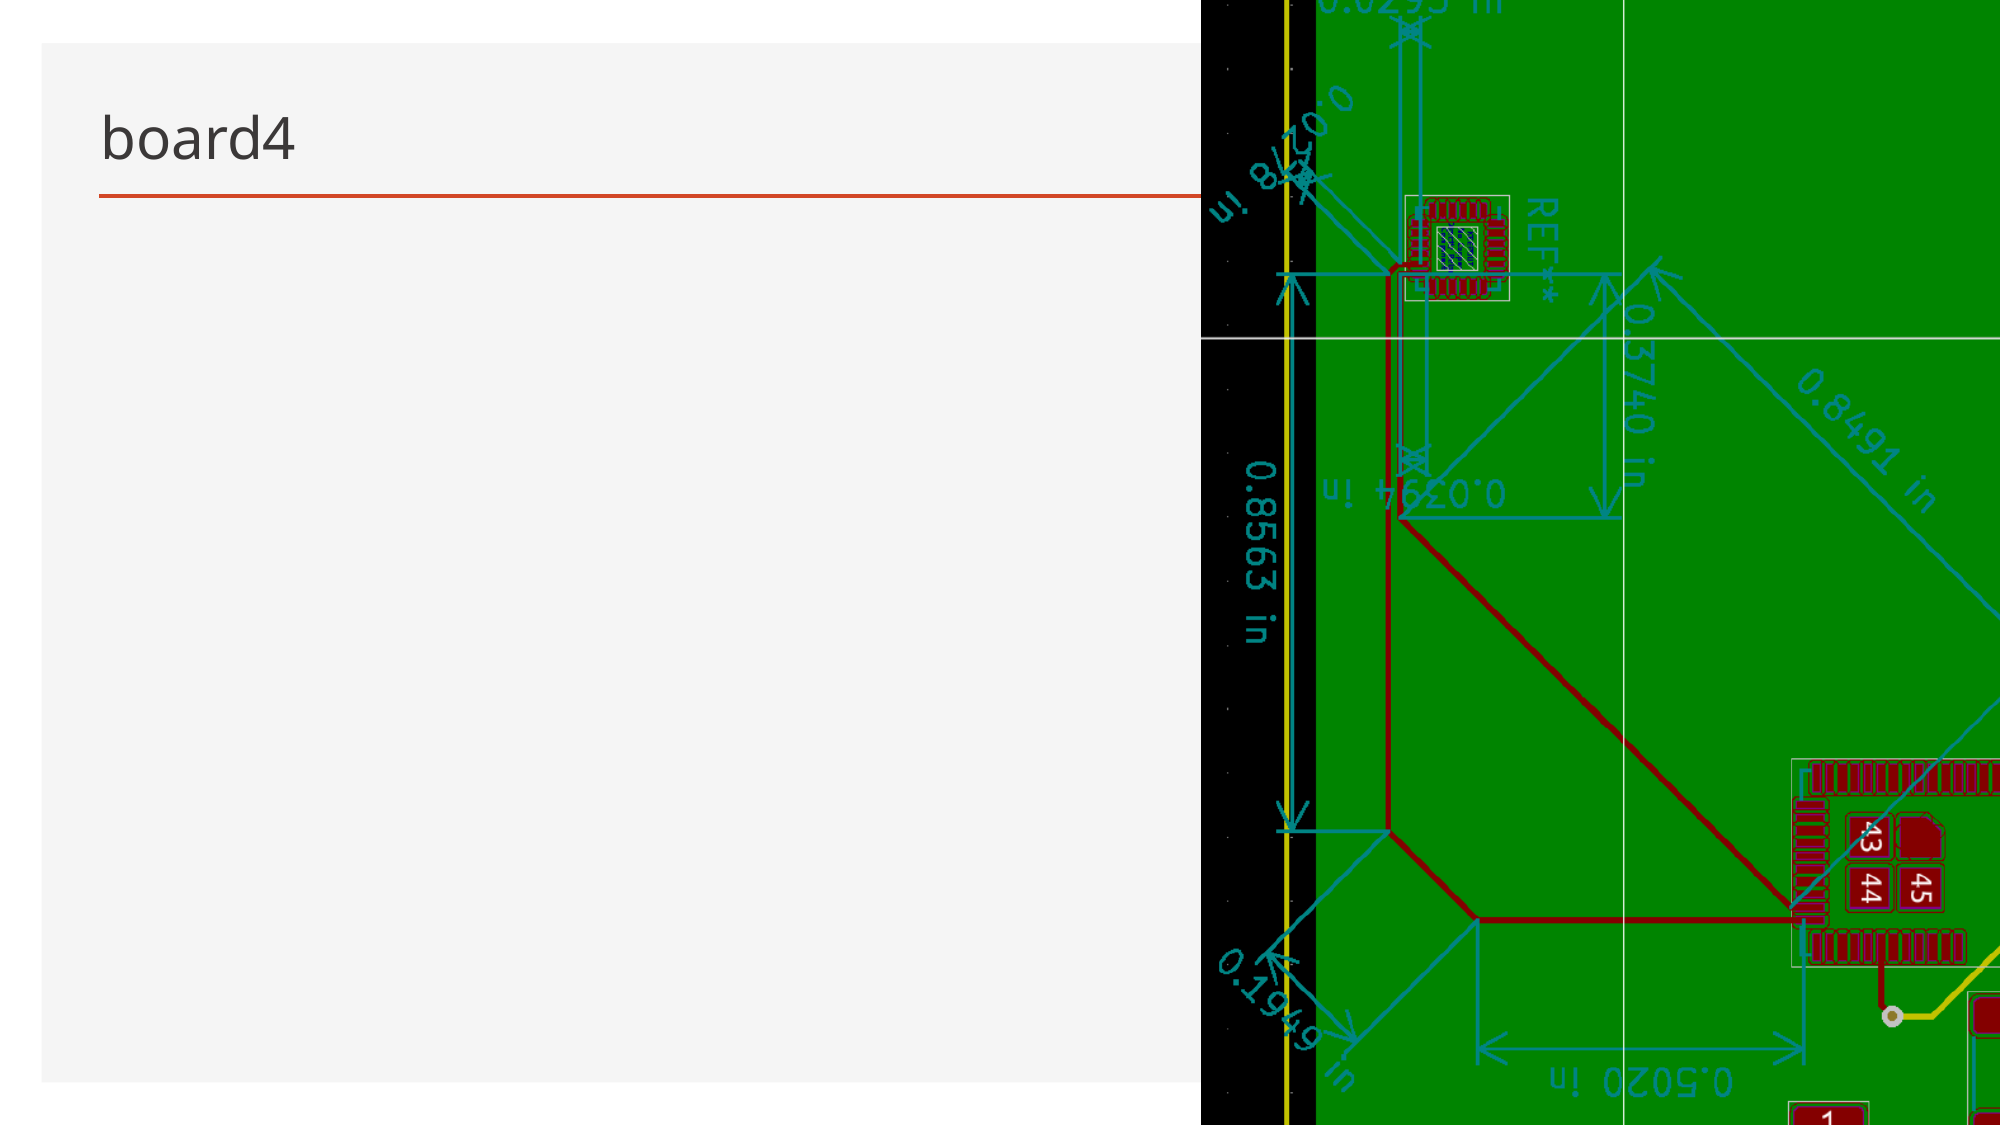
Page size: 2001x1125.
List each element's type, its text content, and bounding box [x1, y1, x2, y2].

picture [1038, 1, 2000, 1124]
title board4 [85, 73, 1201, 179]
